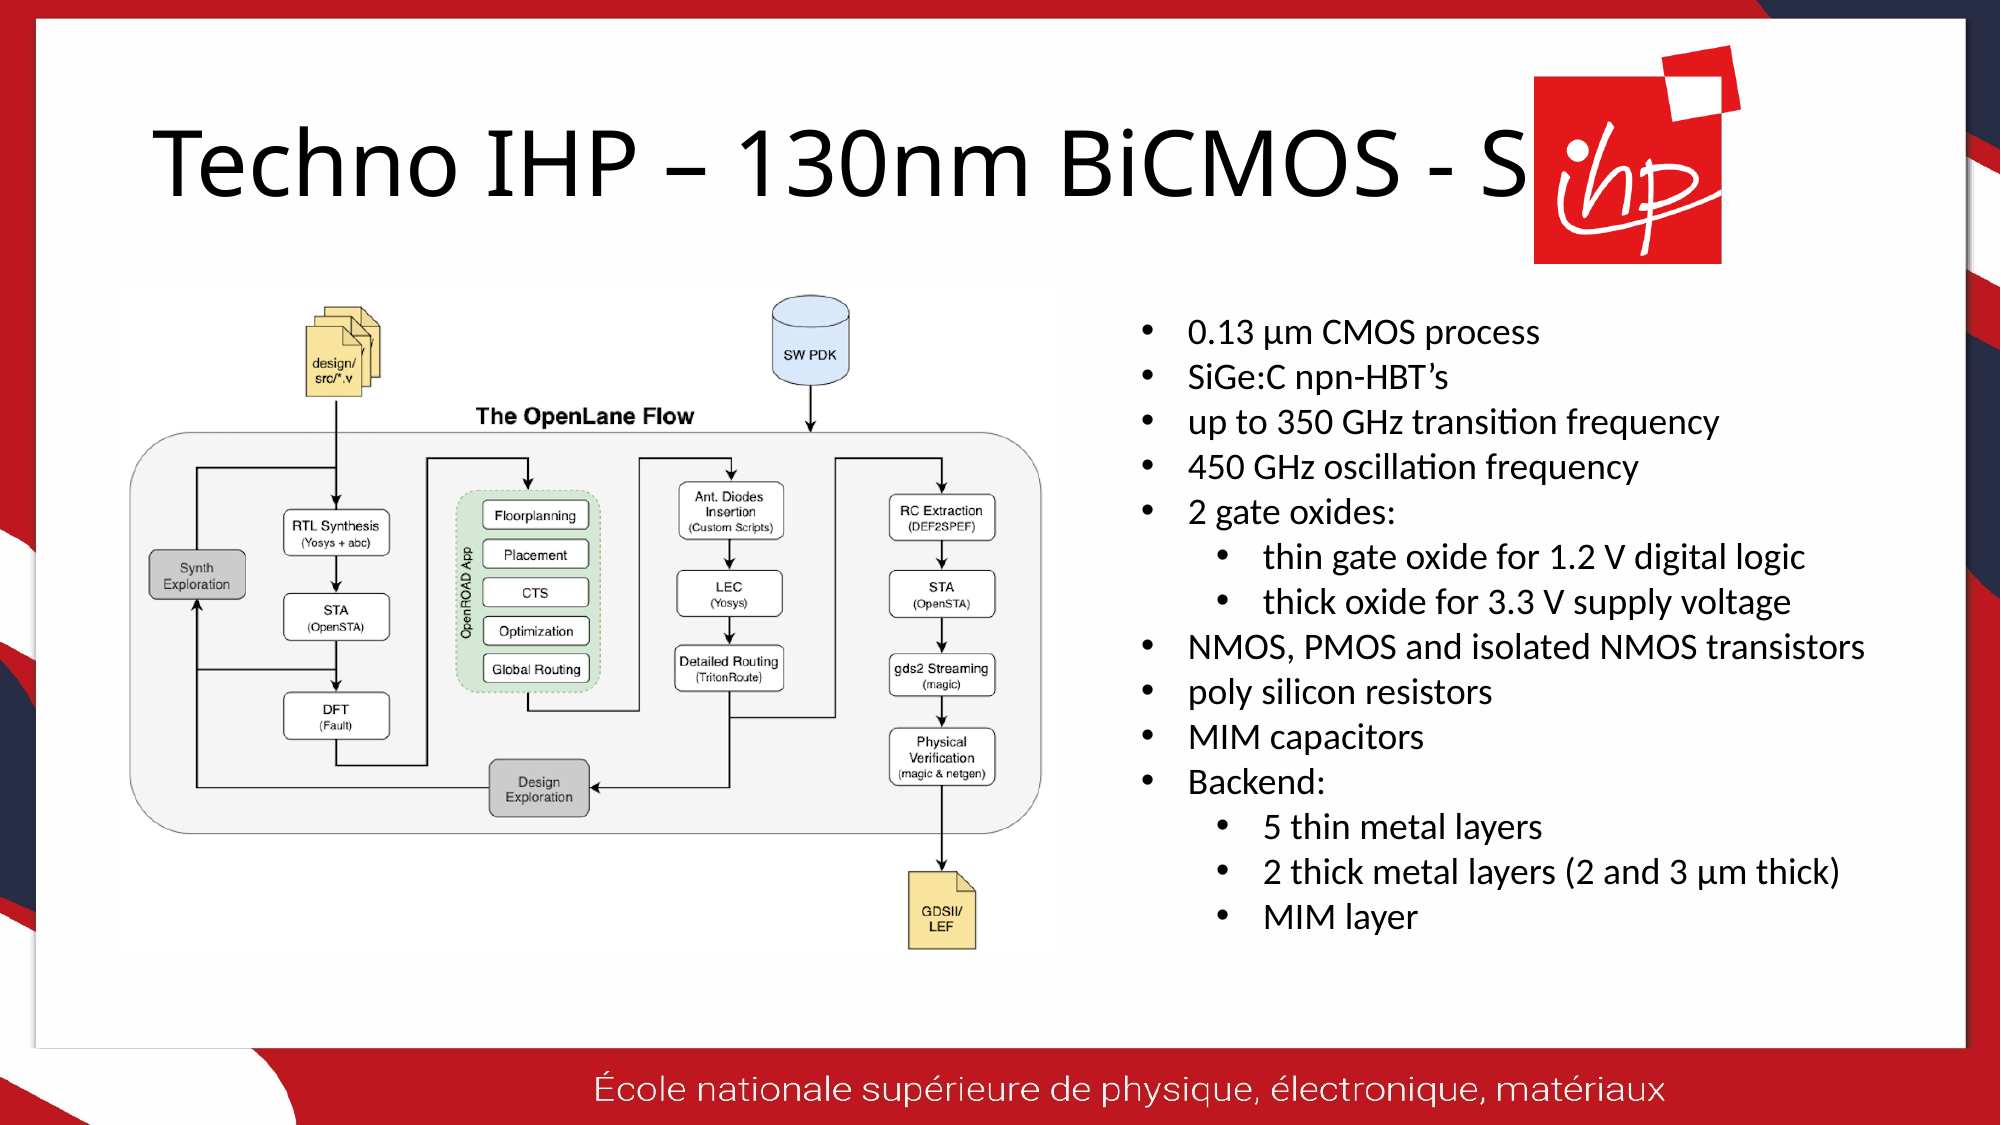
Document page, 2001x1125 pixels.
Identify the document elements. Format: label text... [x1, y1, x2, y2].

text_box 0.13 μm CMOS process SiGe:C npn-HBT’s up to 350 GHz transition frequency 450 GHz oscillation frequency 2 gate oxides: thin gate oxide for 1.2 V digital logic thick oxide for 3.3 V supply voltage NMOS, PMOS and isolated NMOS transistors poly silicon resistors MIM capacitors Backend: 5 thin metal layers 2 thick metal layers (2 and 3 μm thick) MIM layer [1126, 299, 1910, 944]
picture [0, 0, 2000, 1125]
title Techno IHP – 130nm BiCMOS - SG32 [137, 57, 1863, 276]
slide_number 6 [1412, 1042, 1863, 1103]
